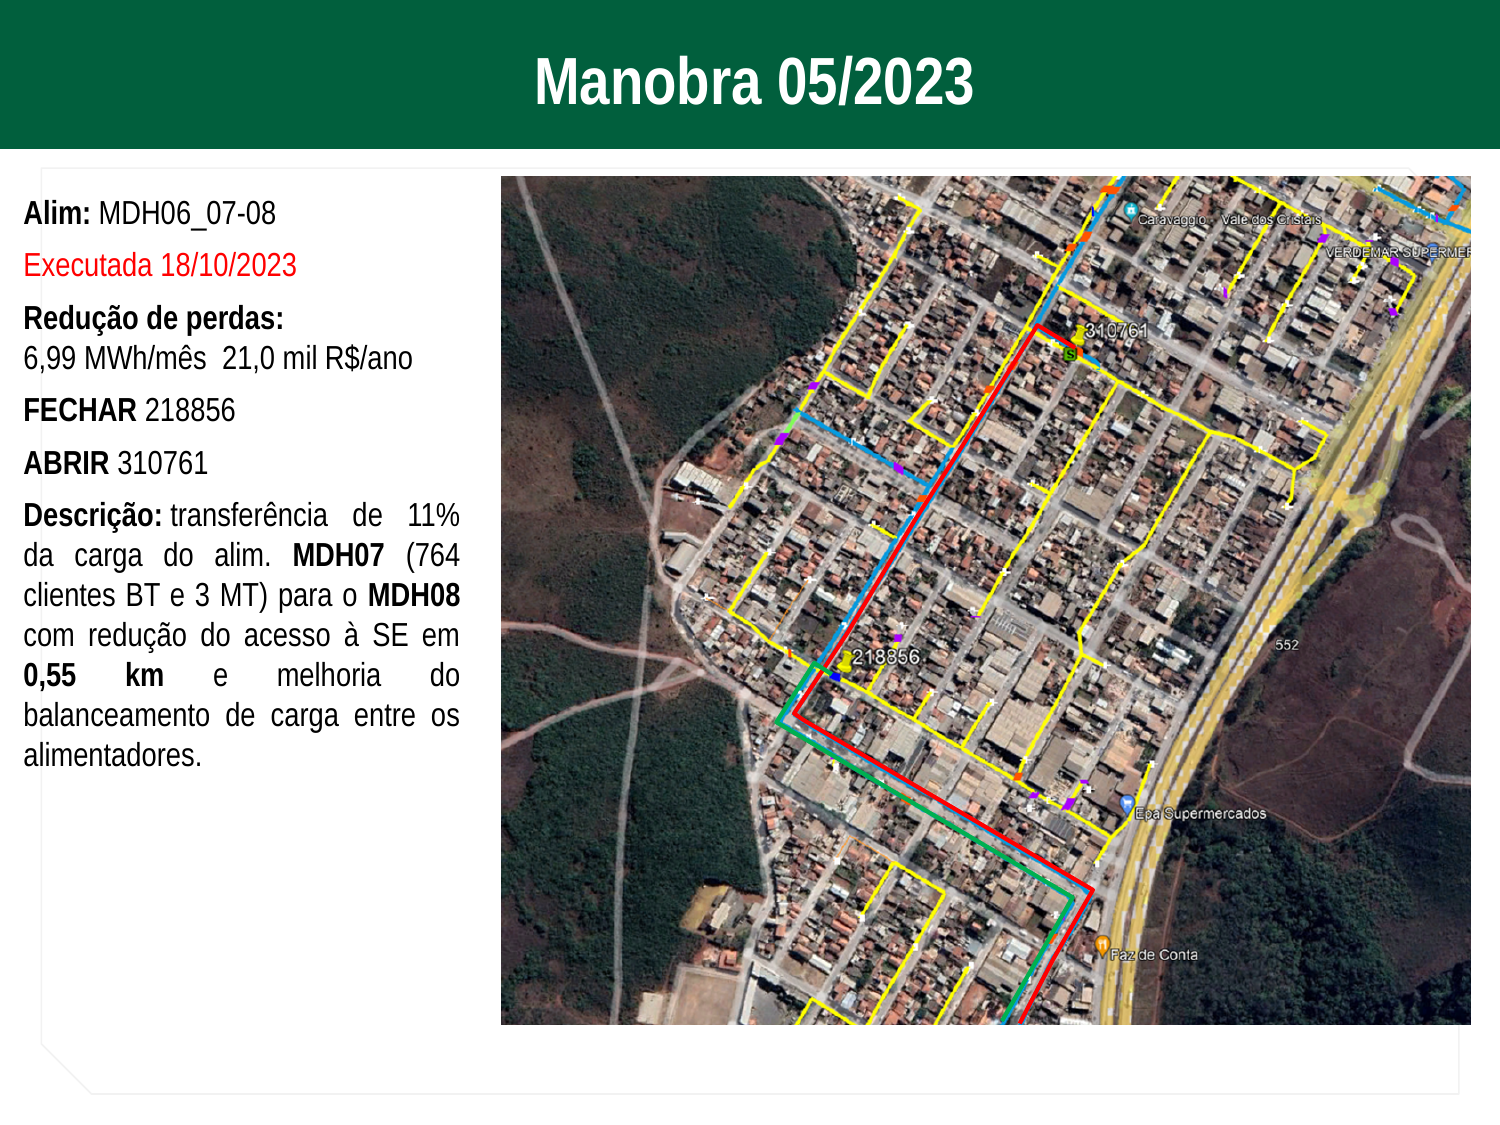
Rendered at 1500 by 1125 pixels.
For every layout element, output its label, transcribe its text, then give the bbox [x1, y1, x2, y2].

list Alim: MDH06_07-08 Executada 18/10/2023 Redução de perdas: 6,99 MWh/mês 21,0 mil R$/ano FECHAR 218856 ABRIR 310761 Descrição: transferência de 11% da carga do alim. MDH07 (764 clientes BT e 3 MT) para o MDH08 com redução do acesso à SE em 0,55 km e melhoria do balanceamento de carga entre os alimentadores. [8, 183, 476, 243]
text_box [131, 601, 170, 651]
picture [501, 176, 1471, 1025]
title Manobra 05/2023 [51, 19, 1459, 138]
picture [0, 0, 1500, 149]
